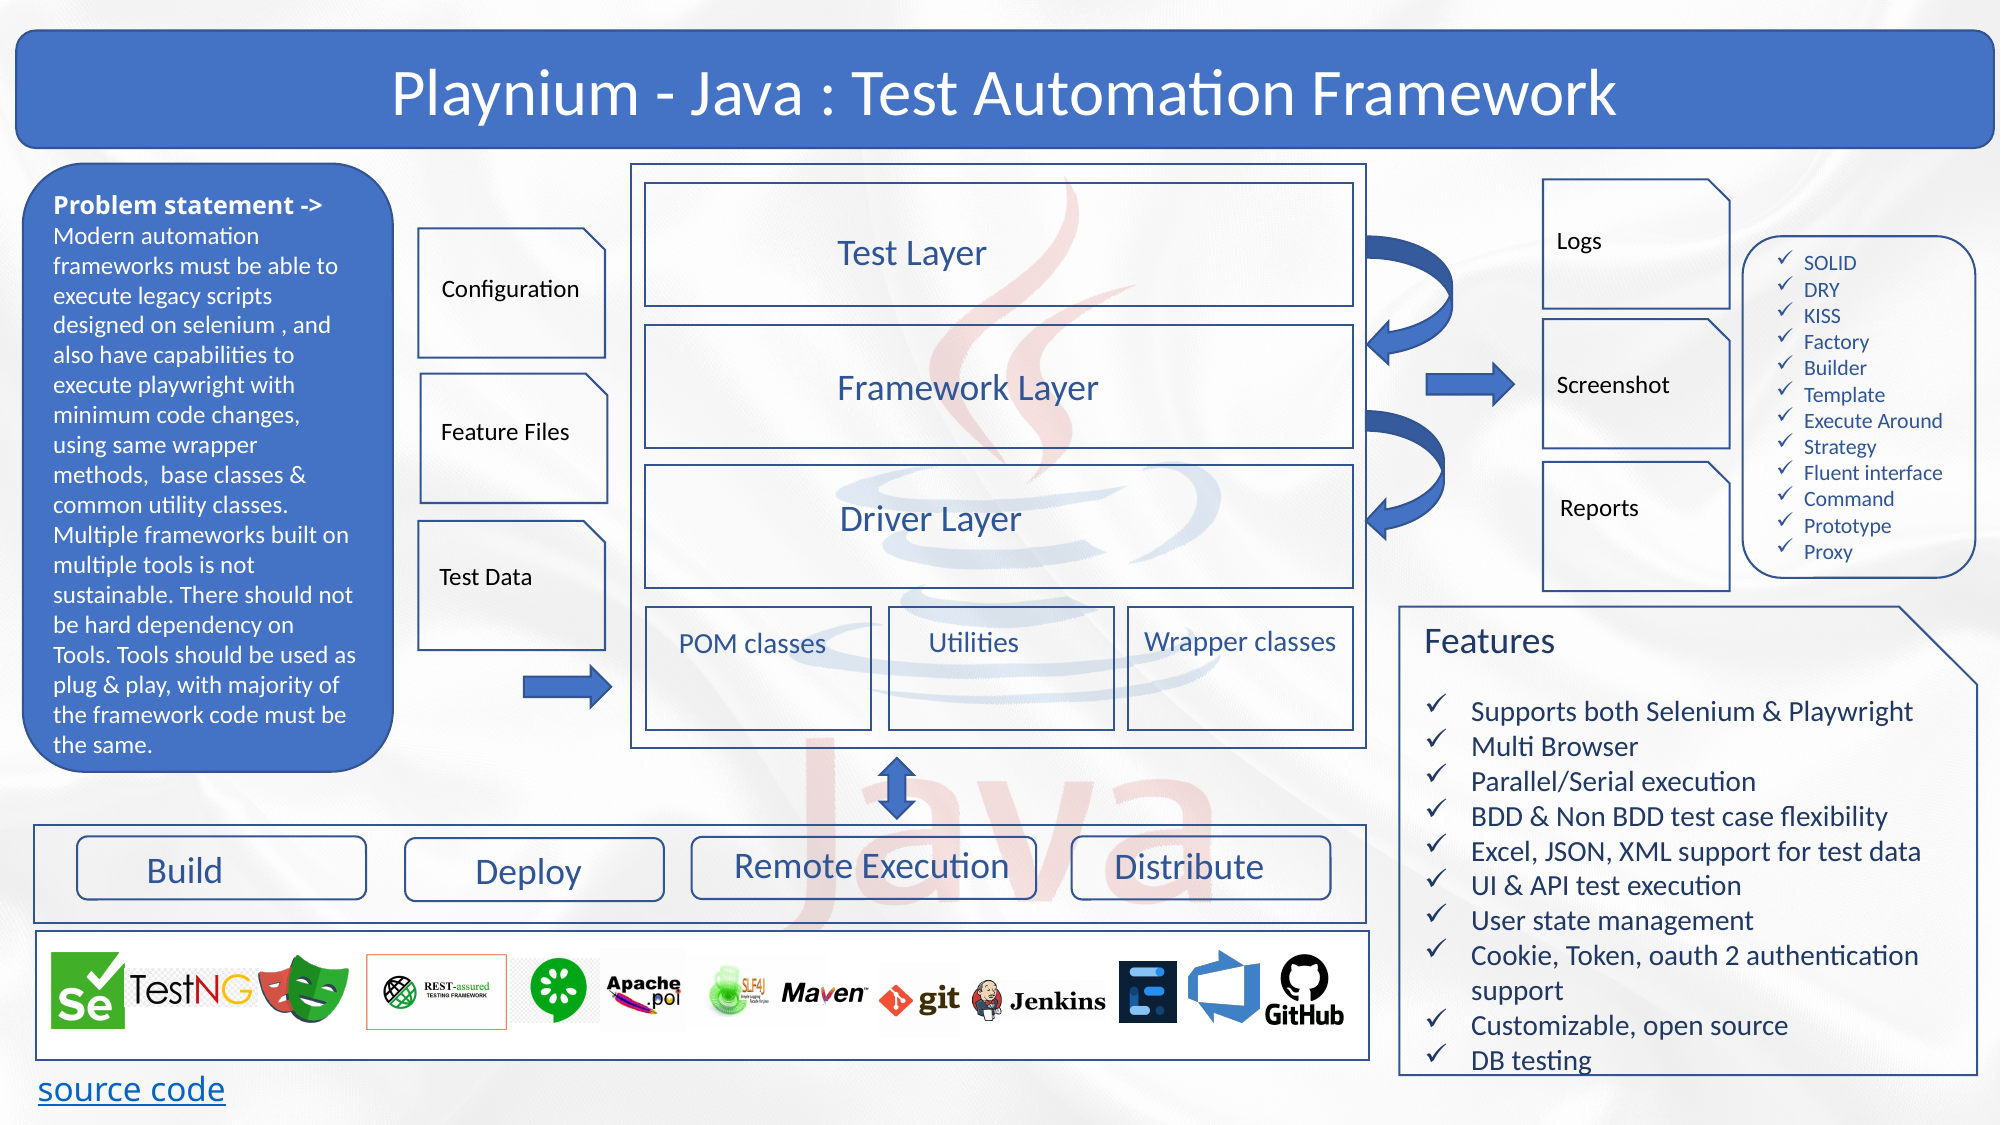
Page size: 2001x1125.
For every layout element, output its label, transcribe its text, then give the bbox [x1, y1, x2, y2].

text_box [522, 663, 613, 710]
text_box [56, 766, 360, 773]
picture [510, 948, 869, 1033]
text_box [644, 182, 1354, 307]
text_box Build [131, 839, 383, 899]
text_box [417, 519, 607, 652]
text_box Logs [1542, 217, 1717, 263]
text_box [417, 227, 607, 359]
picture [879, 963, 960, 1038]
text_box Feature Files [426, 408, 601, 453]
text_box Utilities [913, 616, 1106, 666]
text_box Supports both Selenium & Playwright Multi Browser Parallel/Serial execution BDD & Non BDD test case flexibility Excel, JSON, XML support for test data UI & API test execution User state management Cookie, Token, oauth 2 authentication support Customizable, open source DB testing [1409, 684, 1966, 1119]
text_box [1443, 361, 1516, 408]
picture [51, 935, 357, 1040]
text_box [1971, 255, 1977, 560]
text_box [1365, 261, 1454, 355]
text_box [1070, 835, 1330, 901]
text_box Distribute [1099, 834, 1350, 895]
text_box [644, 324, 1354, 449]
text_box Problem statement -> Modern automation frameworks must be able to execute legacy scripts designed on selenium , and also have capabilities to execute playwright with minimum code changes, using same wrapper methods, base classes & common utility classes. Multiple frameworks built on multiple tools is not sustainable. There should not be hard dependency on Tools. Tools should be used as plug & play, with majority of the framework code must be the same. [38, 181, 372, 766]
text_box [1741, 235, 1959, 579]
text_box Driver Layer [825, 486, 1445, 547]
text_box Screenshot [1542, 361, 1717, 406]
picture [972, 980, 1106, 1021]
text_box Remote Execution [719, 833, 1037, 894]
text_box [21, 183, 38, 753]
text_box Test Data [424, 553, 599, 598]
text_box [35, 930, 1370, 1061]
text_box [419, 372, 609, 505]
text_box SOLID DRY KISS Factory Builder Template Execute Around Strategy Fluent interface Command Prototype Proxy [1761, 241, 1971, 572]
text_box [1541, 178, 1731, 310]
text_box Configuration [427, 265, 602, 310]
text_box Reports [1545, 484, 1720, 529]
text_box Test Layer [822, 220, 1443, 281]
text_box [888, 606, 1115, 731]
text_box POM classes [663, 616, 856, 667]
text_box [1541, 460, 1731, 593]
text_box Deploy [460, 839, 711, 900]
text_box Wrapper classes [1129, 614, 1355, 665]
text_box [630, 163, 1367, 749]
text_box [1364, 416, 1445, 486]
text_box [33, 824, 1367, 924]
text_box Playnium - Java : Test Automation Framework [15, 29, 1995, 150]
text_box [40, 162, 394, 758]
text_box [1541, 318, 1731, 450]
picture [1119, 961, 1177, 1023]
picture [1187, 950, 1369, 1026]
text_box [877, 756, 917, 821]
text_box Features [1409, 608, 1922, 669]
text_box [645, 606, 872, 731]
text_box [644, 464, 1354, 589]
text_box Framework Layer [822, 355, 1443, 416]
text_box [694, 835, 1036, 901]
text_box [76, 835, 364, 901]
picture [366, 954, 507, 1030]
text_box [404, 837, 660, 903]
text_box source code [22, 1060, 701, 1121]
text_box [1398, 605, 1979, 1077]
text_box [1127, 606, 1354, 731]
